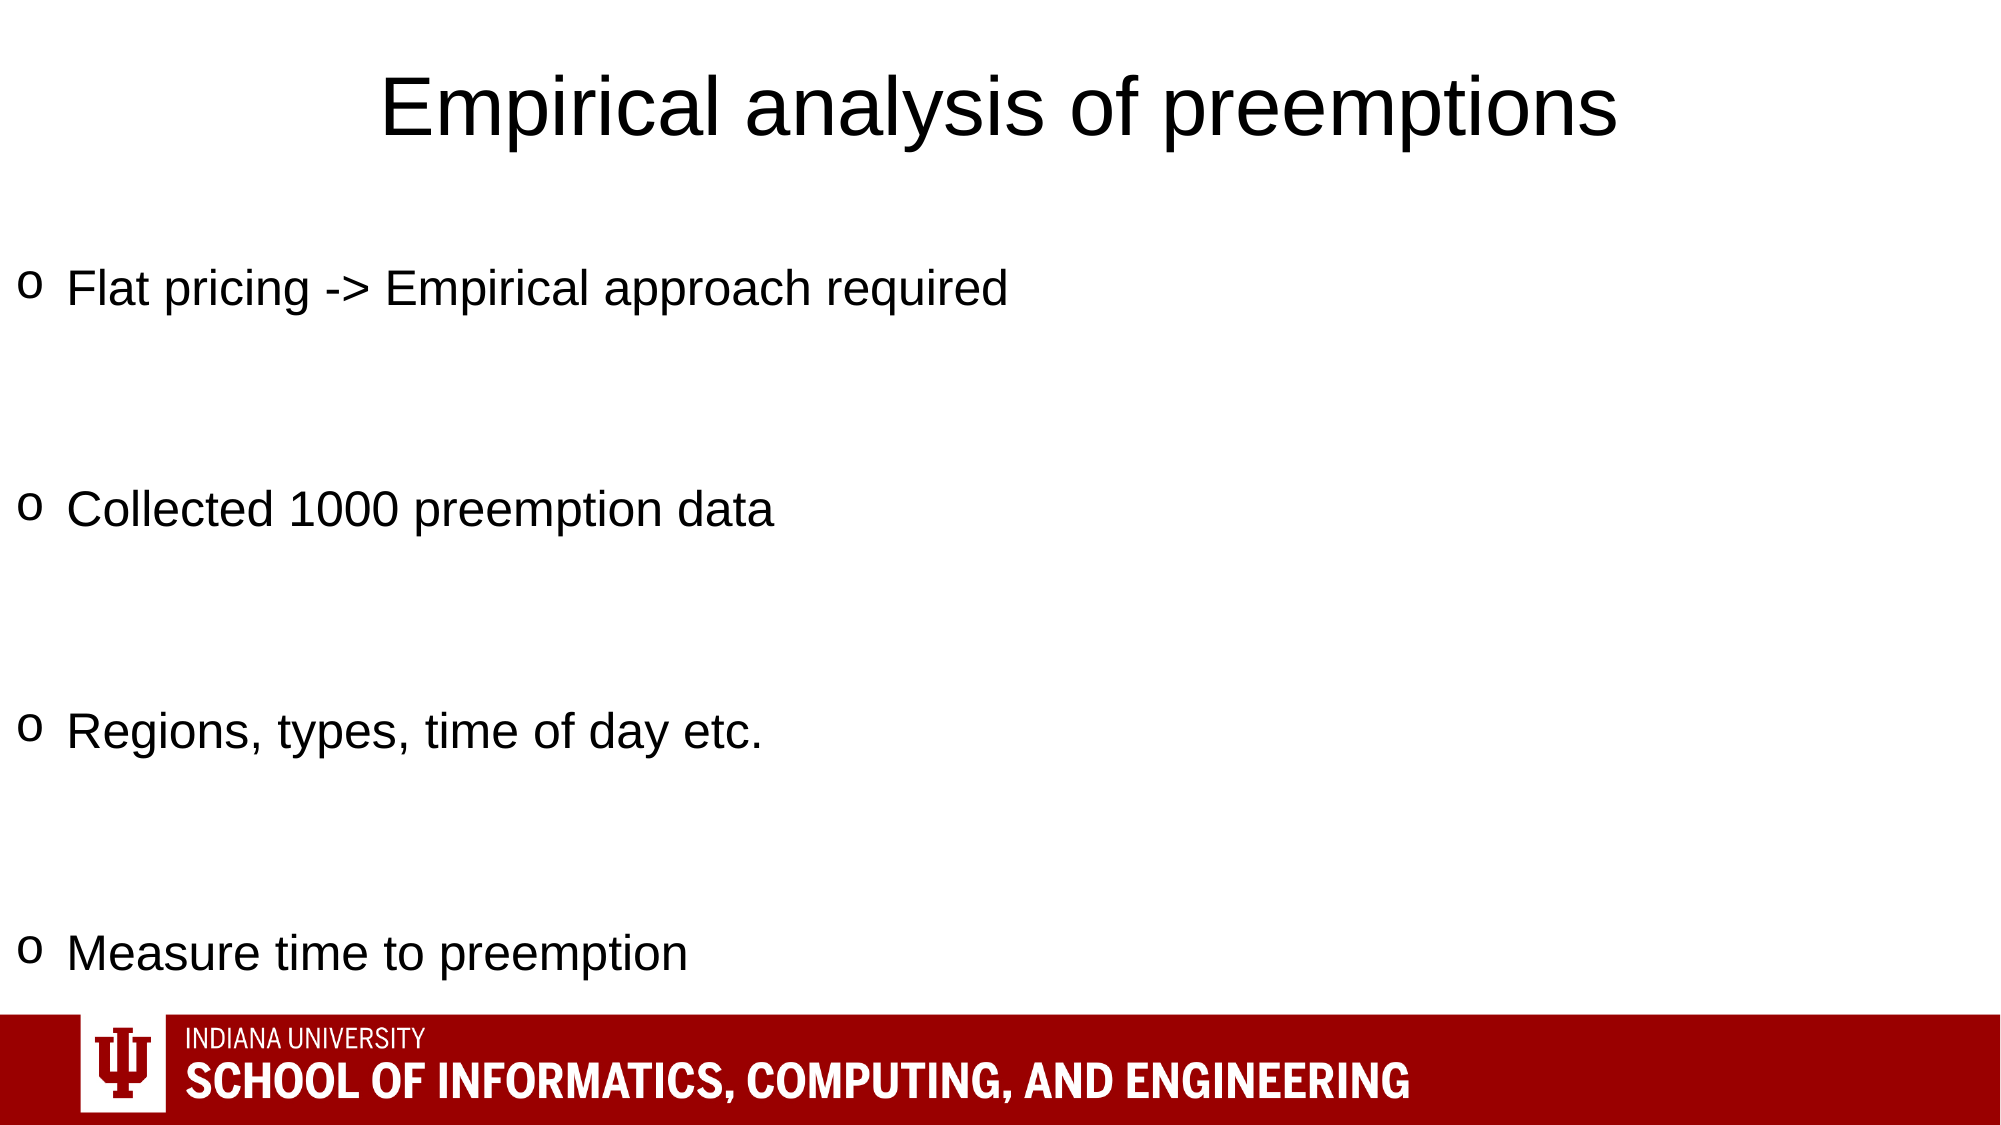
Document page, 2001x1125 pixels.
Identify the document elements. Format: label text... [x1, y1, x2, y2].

title Empirical analysis of preemptions [0, 0, 2000, 217]
picture [0, 0, 2001, 1125]
list Flat pricing -> Empirical approach required Collected 1000 preemption data Regions, types, time of day etc. Measure time to preemption [0, 217, 2000, 1039]
